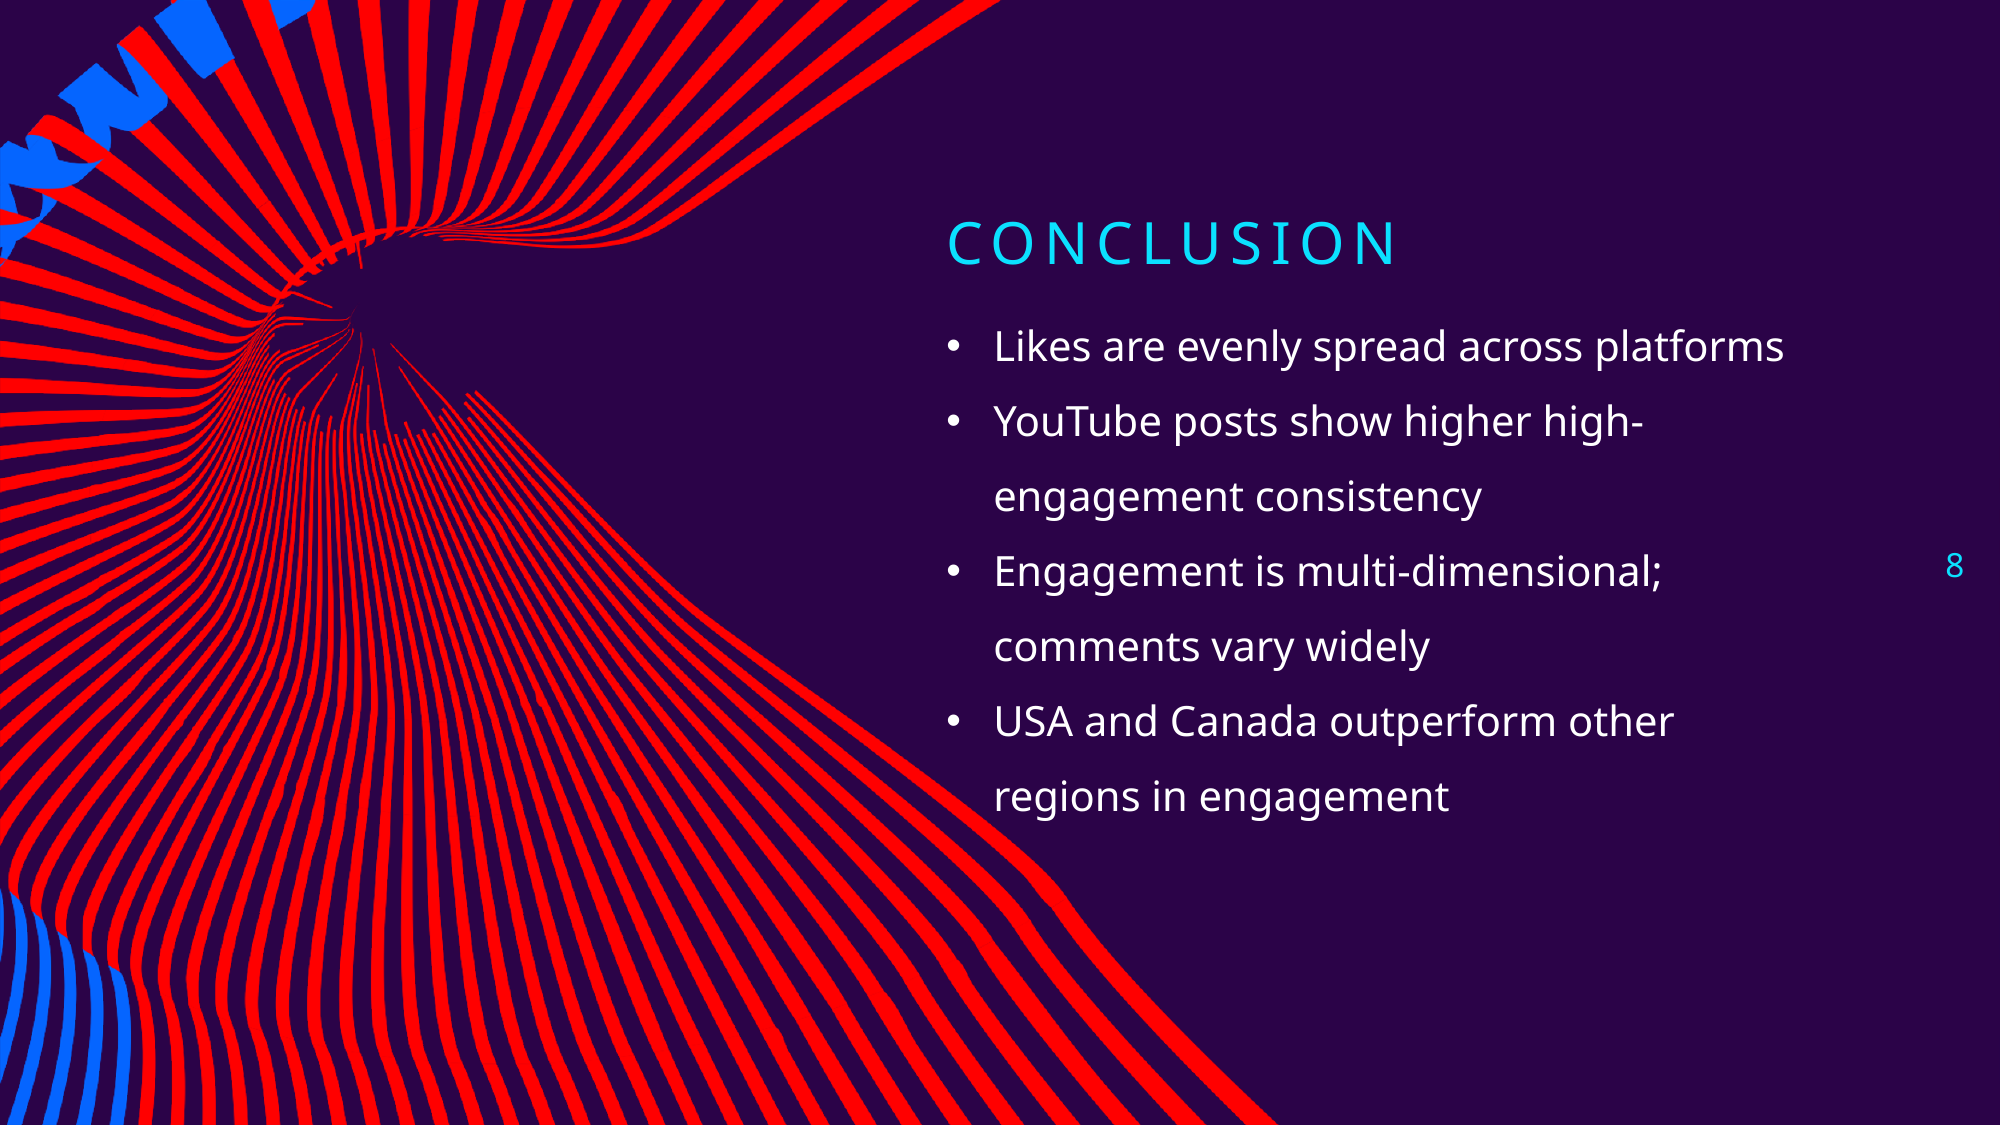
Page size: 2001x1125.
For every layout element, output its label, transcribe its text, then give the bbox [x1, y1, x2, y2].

title Conclusion [931, 206, 1773, 287]
list Likes are evenly spread across platforms YouTube posts show higher high-engagement consistency Engagement is multi-dimensional; comments vary widely USA and Canada outperform other regions in engagement [931, 287, 1831, 820]
slide_number 8 [1889, 519, 1980, 615]
picture [0, 0, 2000, 1125]
